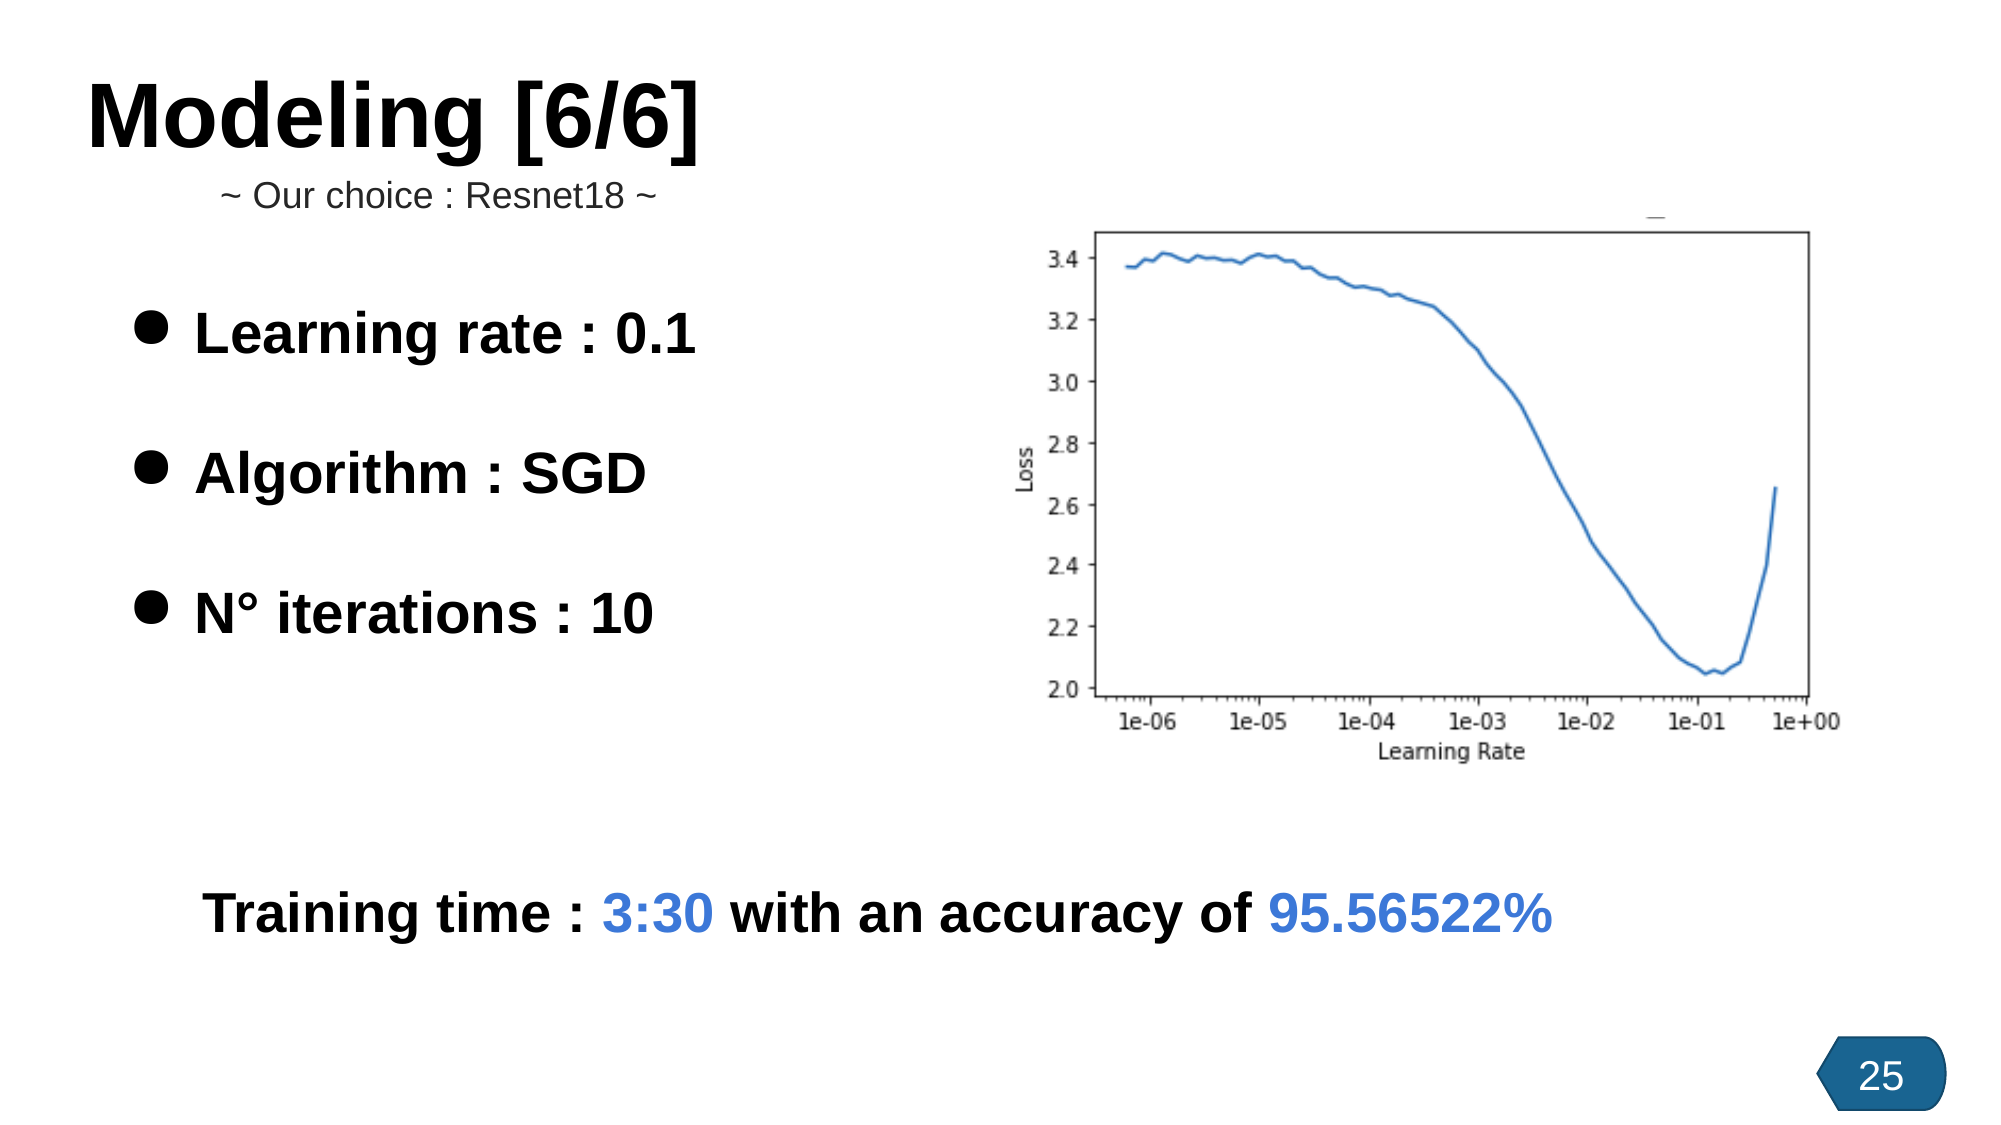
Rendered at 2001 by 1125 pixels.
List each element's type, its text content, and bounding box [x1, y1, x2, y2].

list ~ Our choice : Resnet18 ~ [0, 136, 1389, 256]
text_box Learning rate : 0.1 Algorithm : SGD N° iterations : 10 [104, 280, 1916, 1049]
text_box Modeling [6/6] [71, 53, 1503, 173]
text_box 25 [1816, 1036, 1947, 1111]
text_box Training time : 3:30 with an accuracy of 95.56522% [187, 861, 1683, 981]
picture [999, 217, 1902, 794]
